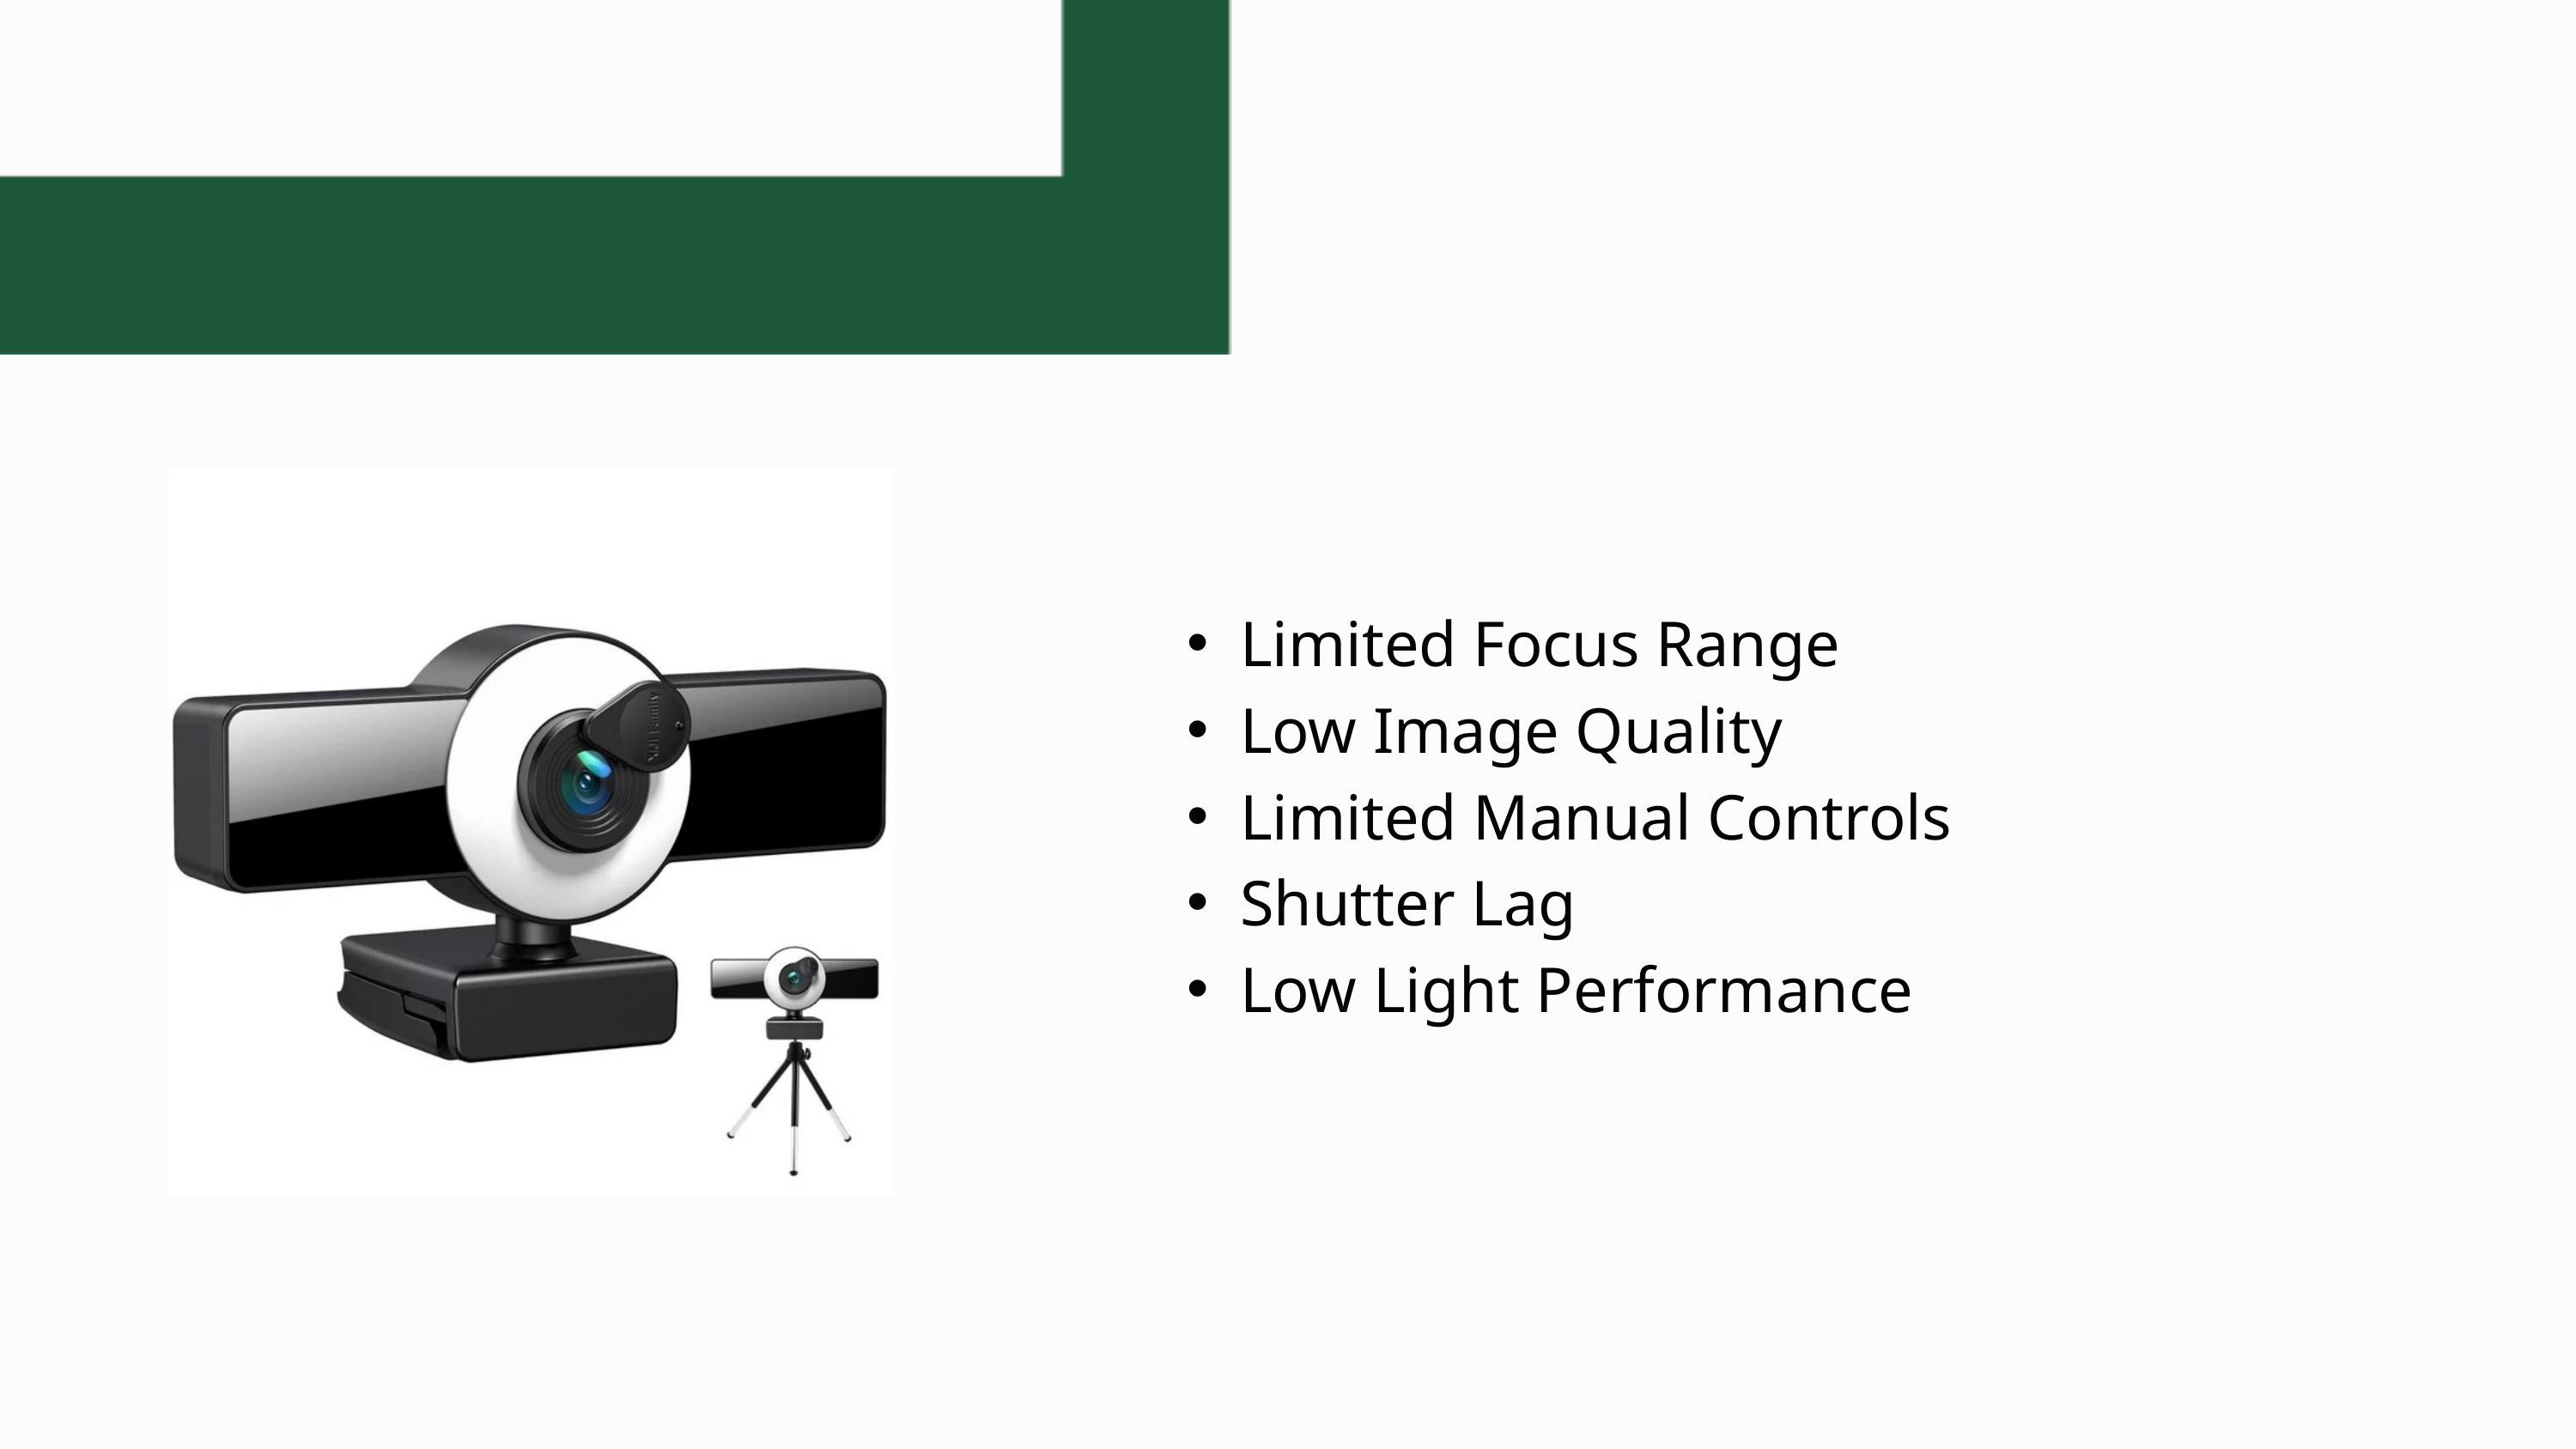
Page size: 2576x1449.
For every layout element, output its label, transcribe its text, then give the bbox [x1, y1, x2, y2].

text_box Limited Focus Range Low Image Quality Limited Manual Controls Shutter Lag Low Light Performance [1134, 506, 2168, 1115]
text_box [167, 468, 895, 1195]
text_box [0, 0, 1232, 355]
